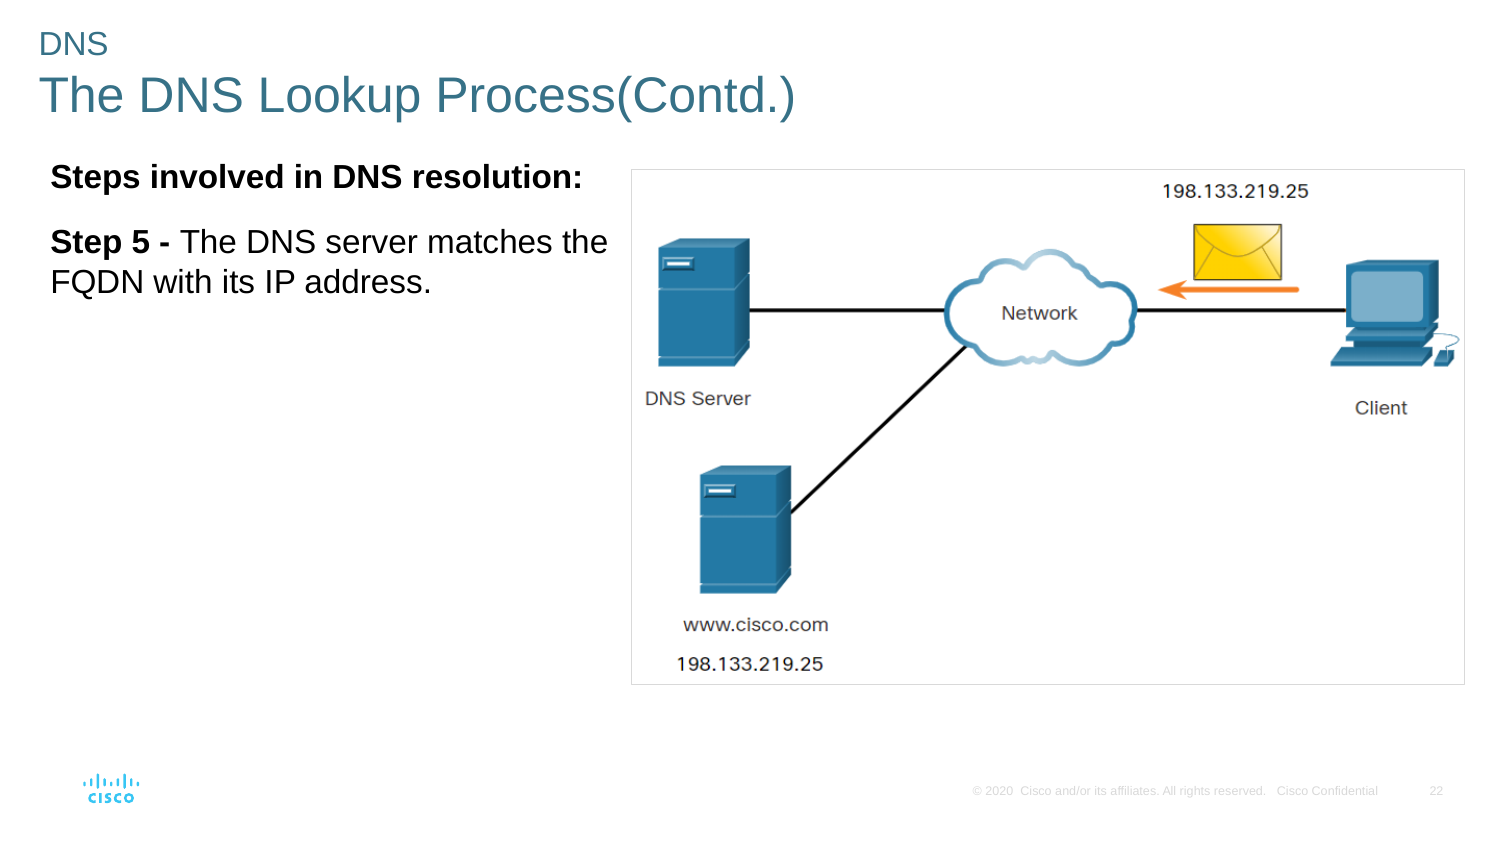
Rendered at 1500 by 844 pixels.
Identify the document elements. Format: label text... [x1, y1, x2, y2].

text_box DNS The DNS Lookup Process(Contd.) [23, 10, 1500, 135]
list Steps involved in DNS resolution: Step 5 - The DNS server matches the FQDN with its IP address. [35, 147, 644, 786]
picture [631, 169, 1465, 685]
